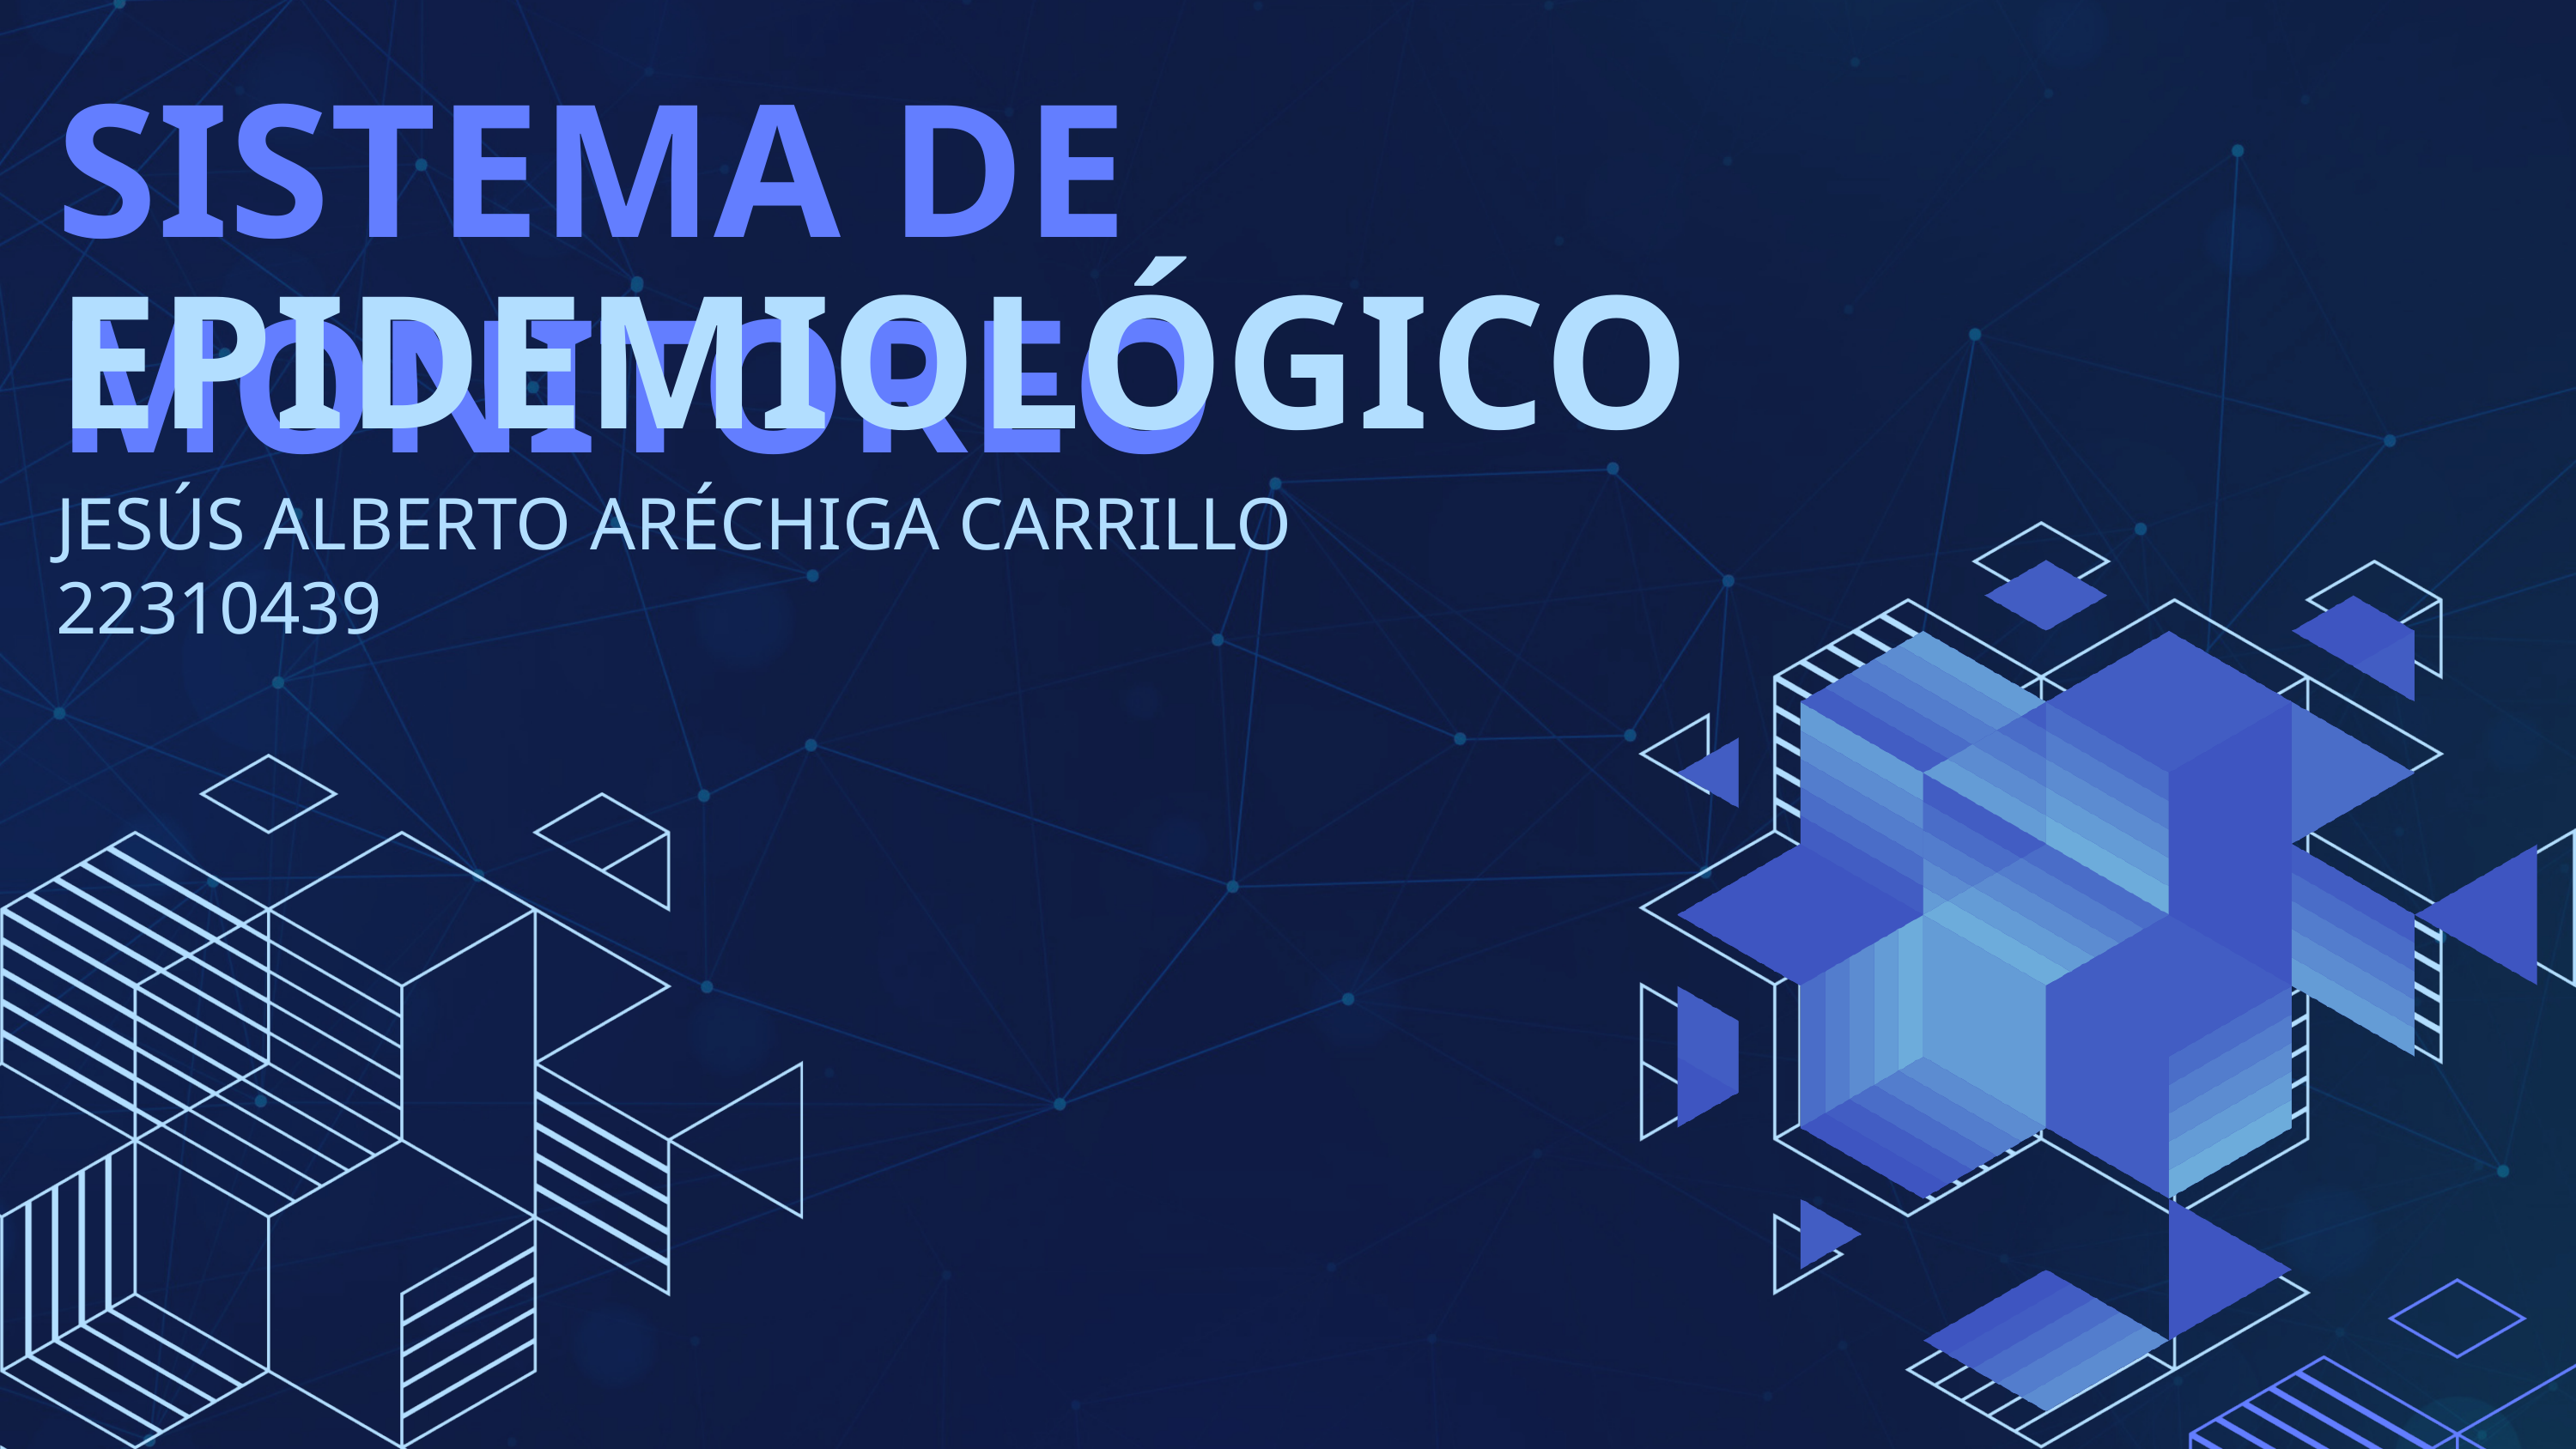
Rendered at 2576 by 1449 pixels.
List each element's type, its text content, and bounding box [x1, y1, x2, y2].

text_box [2054, 1278, 2576, 1449]
text_box [0, 0, 2576, 1449]
text_box [1638, 521, 2576, 1449]
text_box [0, 754, 804, 1449]
text_box EPIDEMIOLÓGICO [55, 249, 1738, 466]
text_box JESÚS ALBERTO ARÉCHIGA CARRILLO 22310439 [56, 480, 1595, 648]
text_box [1677, 560, 2537, 1411]
text_box SISTEMA DE MONITOREO [55, 58, 1979, 490]
